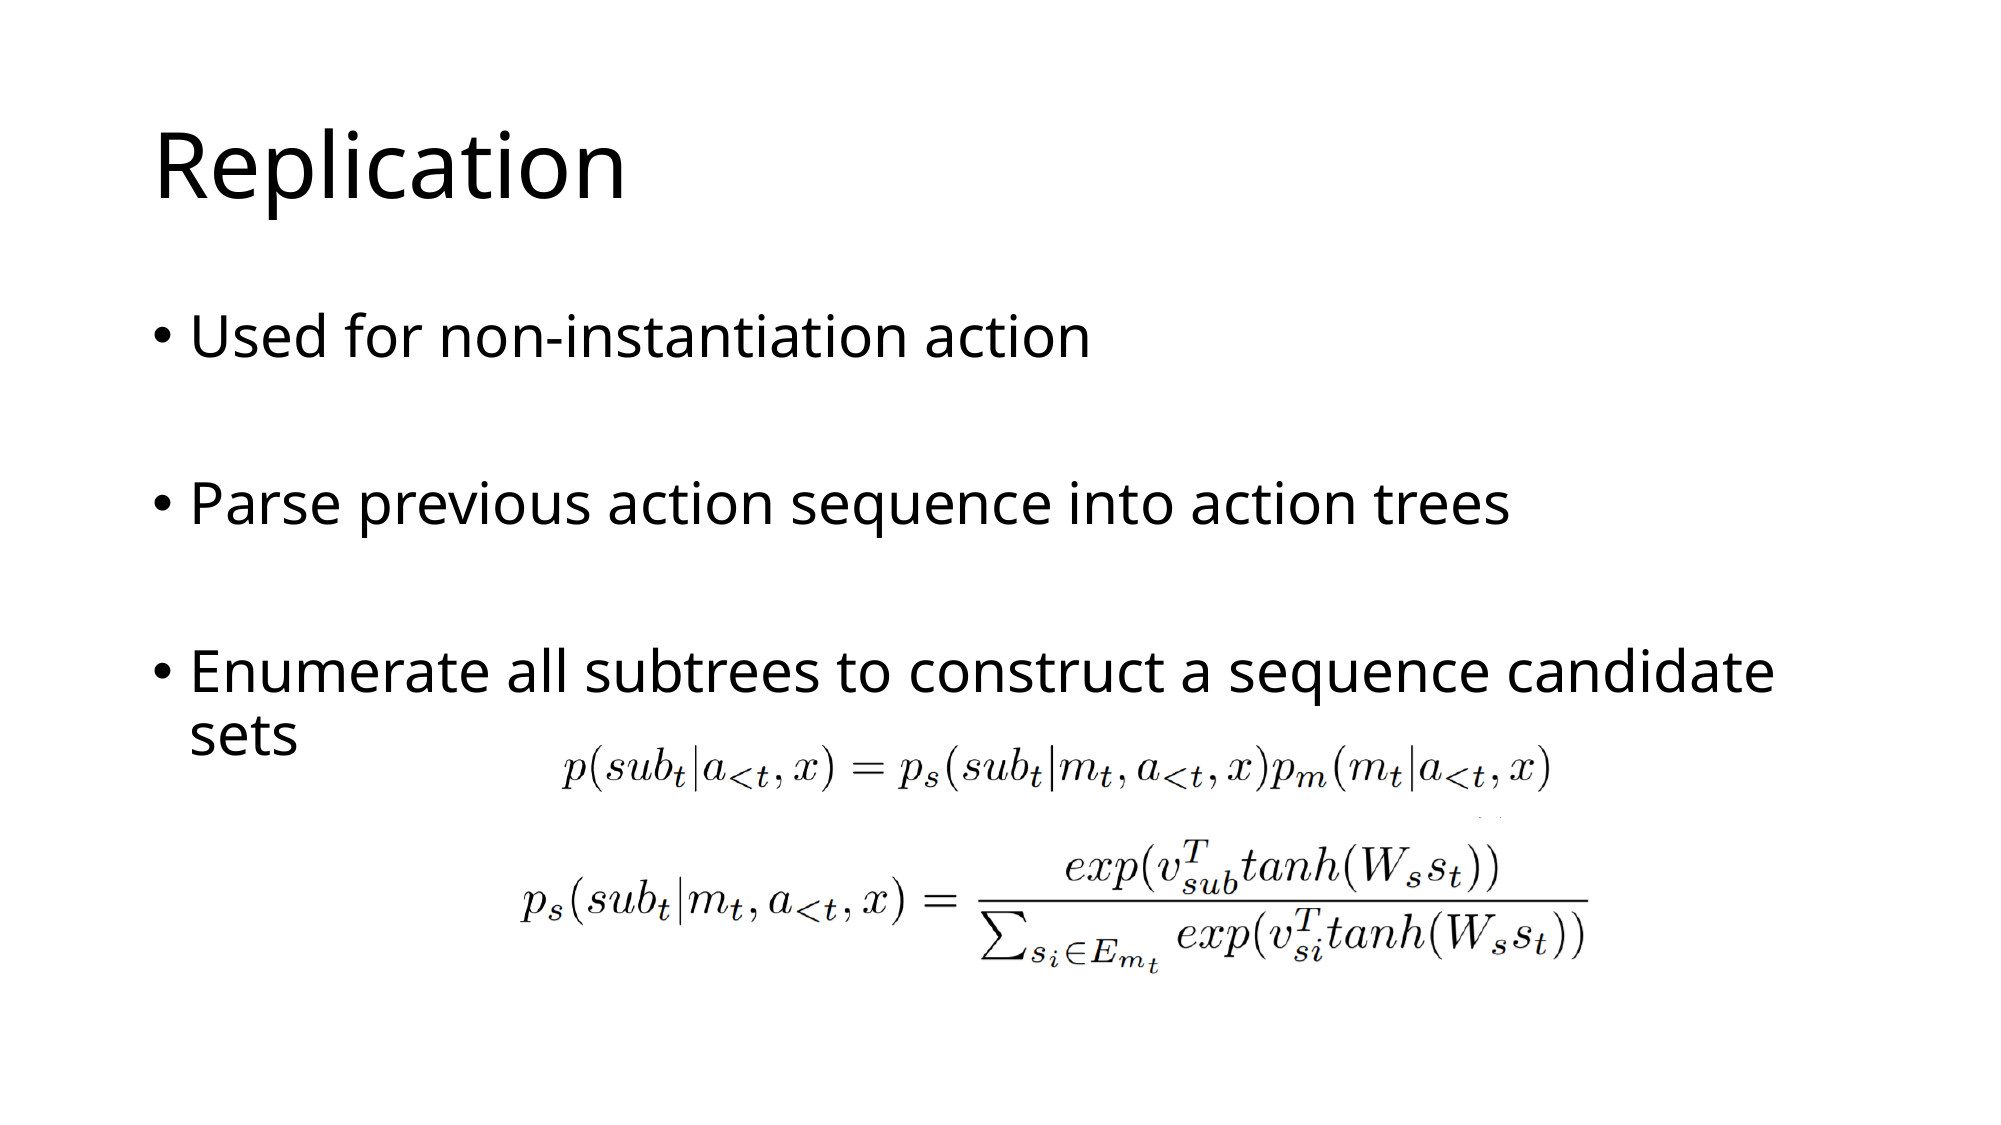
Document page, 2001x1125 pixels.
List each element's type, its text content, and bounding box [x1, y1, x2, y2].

picture [502, 817, 1612, 995]
picture [544, 726, 1571, 814]
title Replication [137, 59, 1863, 278]
list Used for non-instantiation action Parse previous action sequence into action trees Enumerate all subtrees to construct a sequence candidate sets [137, 299, 1863, 1014]
